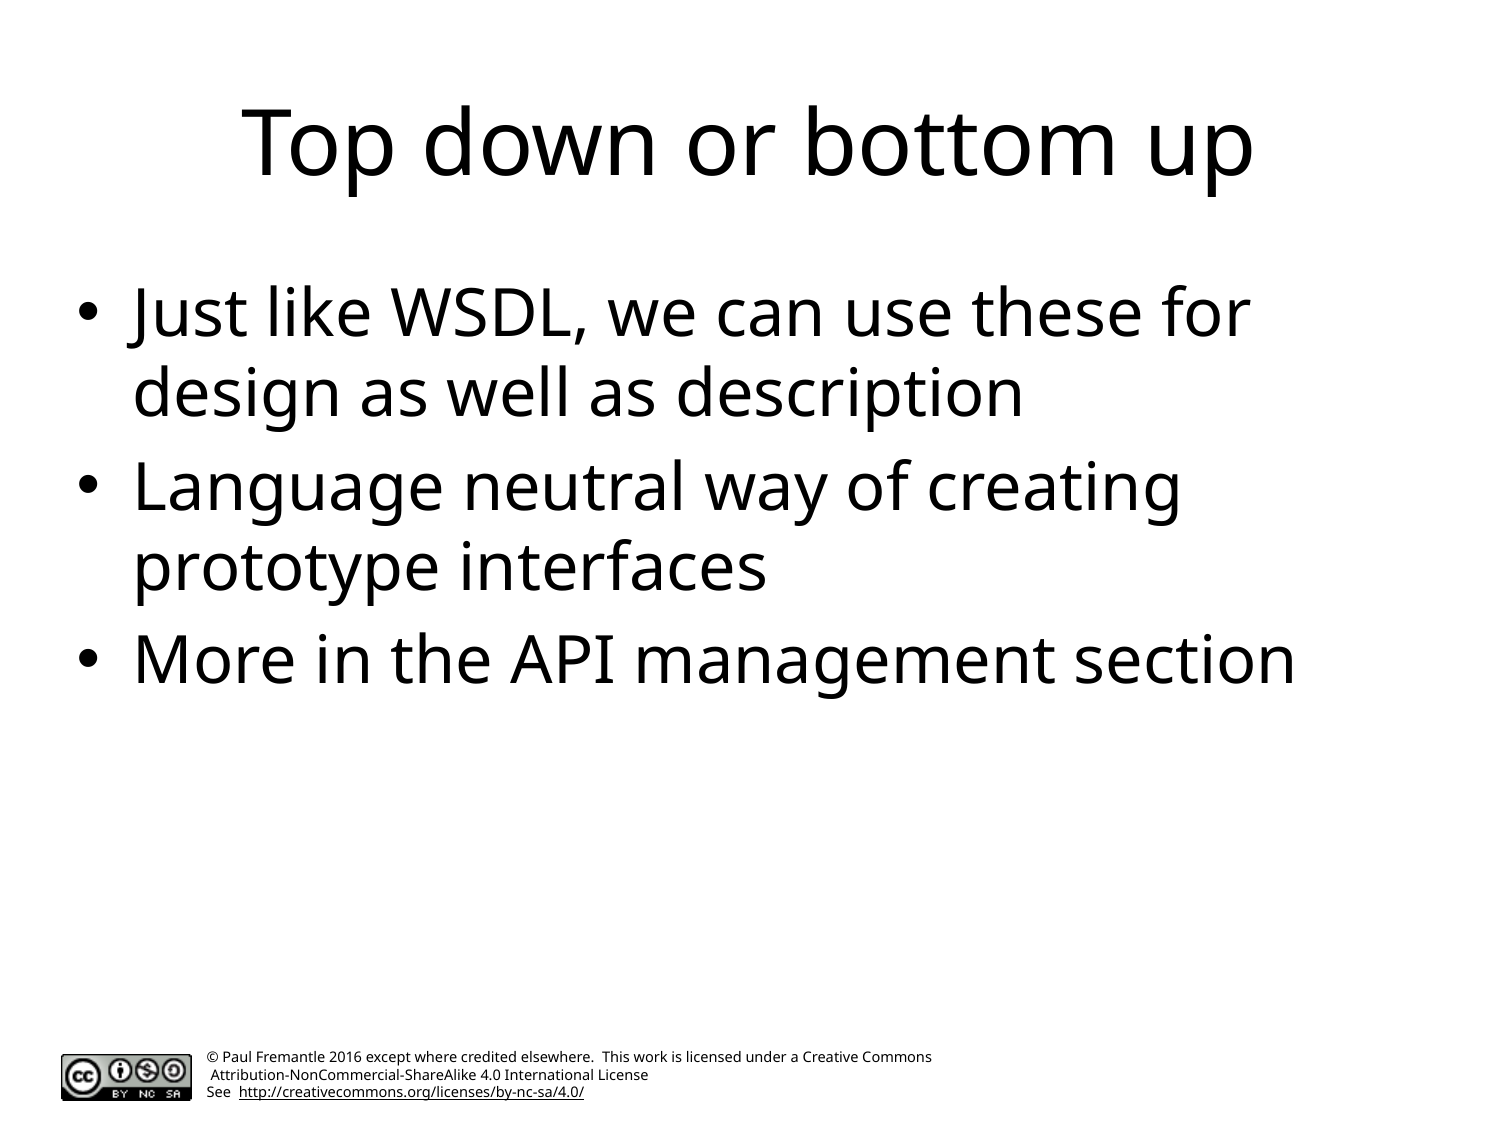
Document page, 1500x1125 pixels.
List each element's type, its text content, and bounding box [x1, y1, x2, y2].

list Just like WSDL, we can use these for design as well as description Language neutral way of creating prototype interfaces More in the API management section [61, 262, 1412, 1005]
picture [61, 1054, 192, 1101]
title Top down or bottom up [75, 45, 1425, 233]
